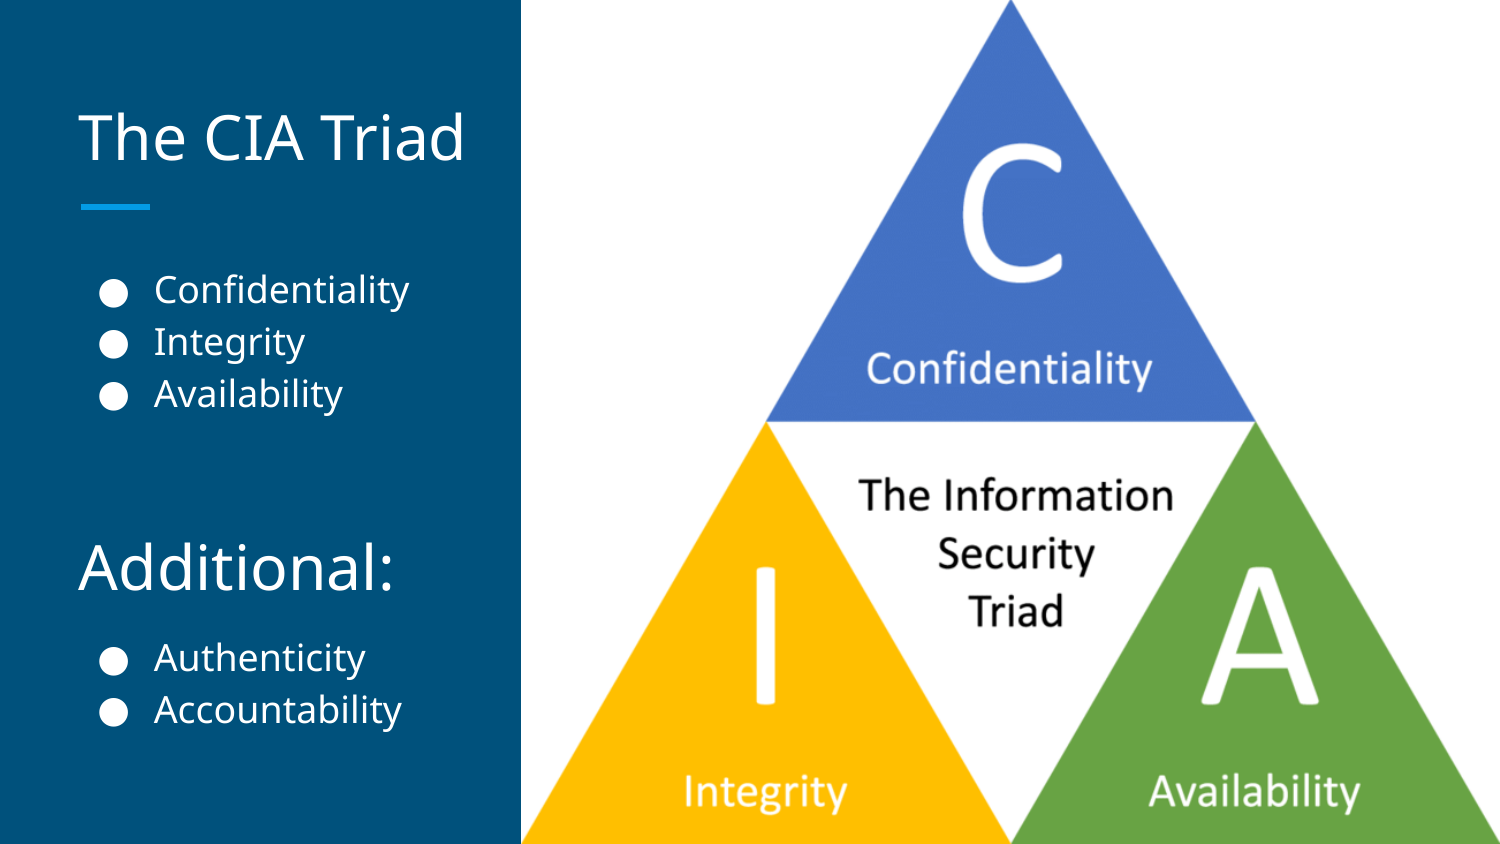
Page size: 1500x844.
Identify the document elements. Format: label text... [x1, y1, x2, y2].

list Confidentiality Integrity Availability Additional: Authenticity Accountability [63, 244, 516, 750]
title The CIA Triad [63, 75, 516, 188]
picture [522, 0, 1500, 844]
